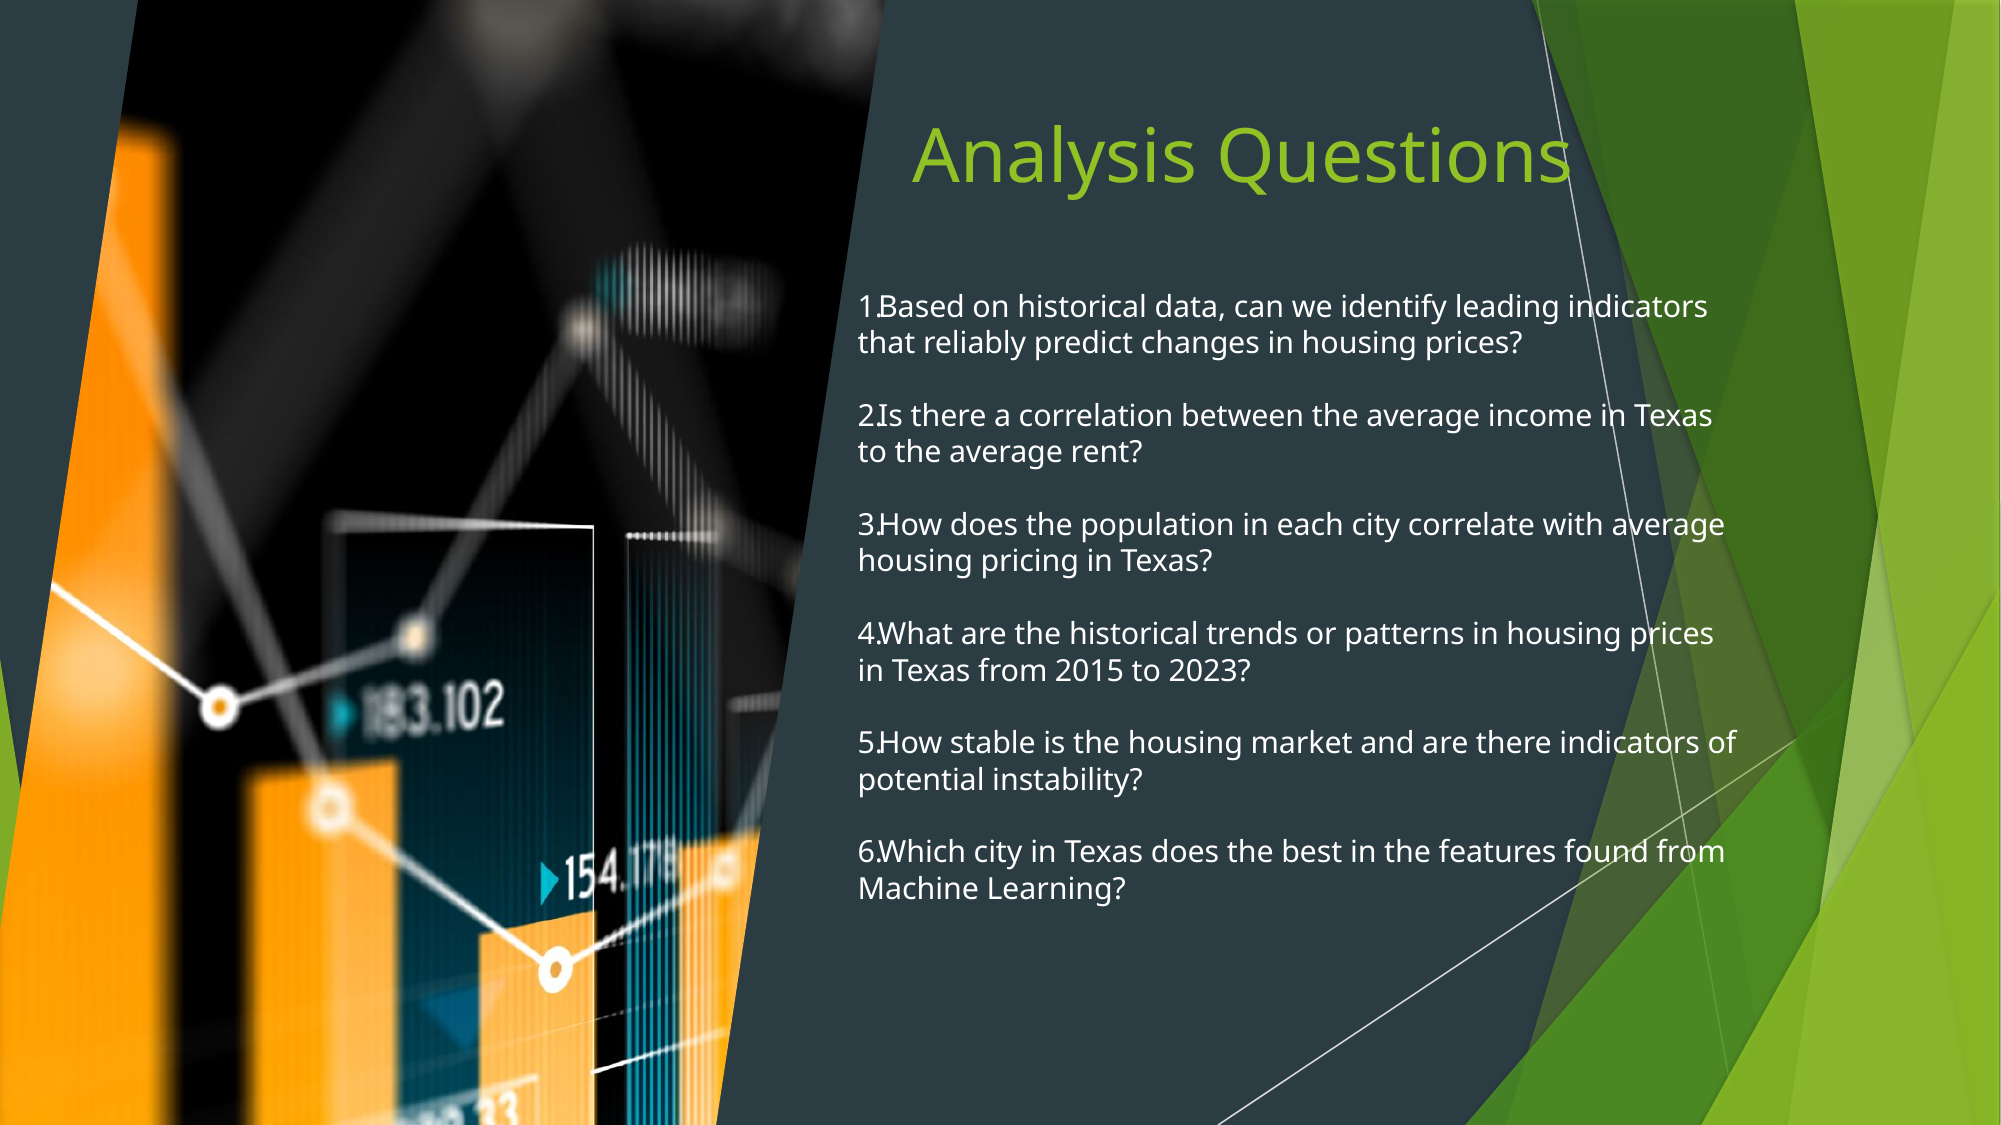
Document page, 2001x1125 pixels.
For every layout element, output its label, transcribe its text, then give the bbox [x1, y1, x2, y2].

picture [0, 0, 886, 1125]
title Analysis Questions [897, 99, 1700, 279]
text_box Based on historical data, can we identify leading indicators that reliably predict changes in housing prices? Is there a correlation between the average income in Texas to the average rent? How does the population in each city correlate with average housing pricing in Texas? What are the historical trends or patterns in housing prices in Texas from 2015 to 2023? How stable is the housing market and are there indicators of potential instability? Which city in Texas does the best in the features found from Machine Learning? [890, 279, 1754, 917]
